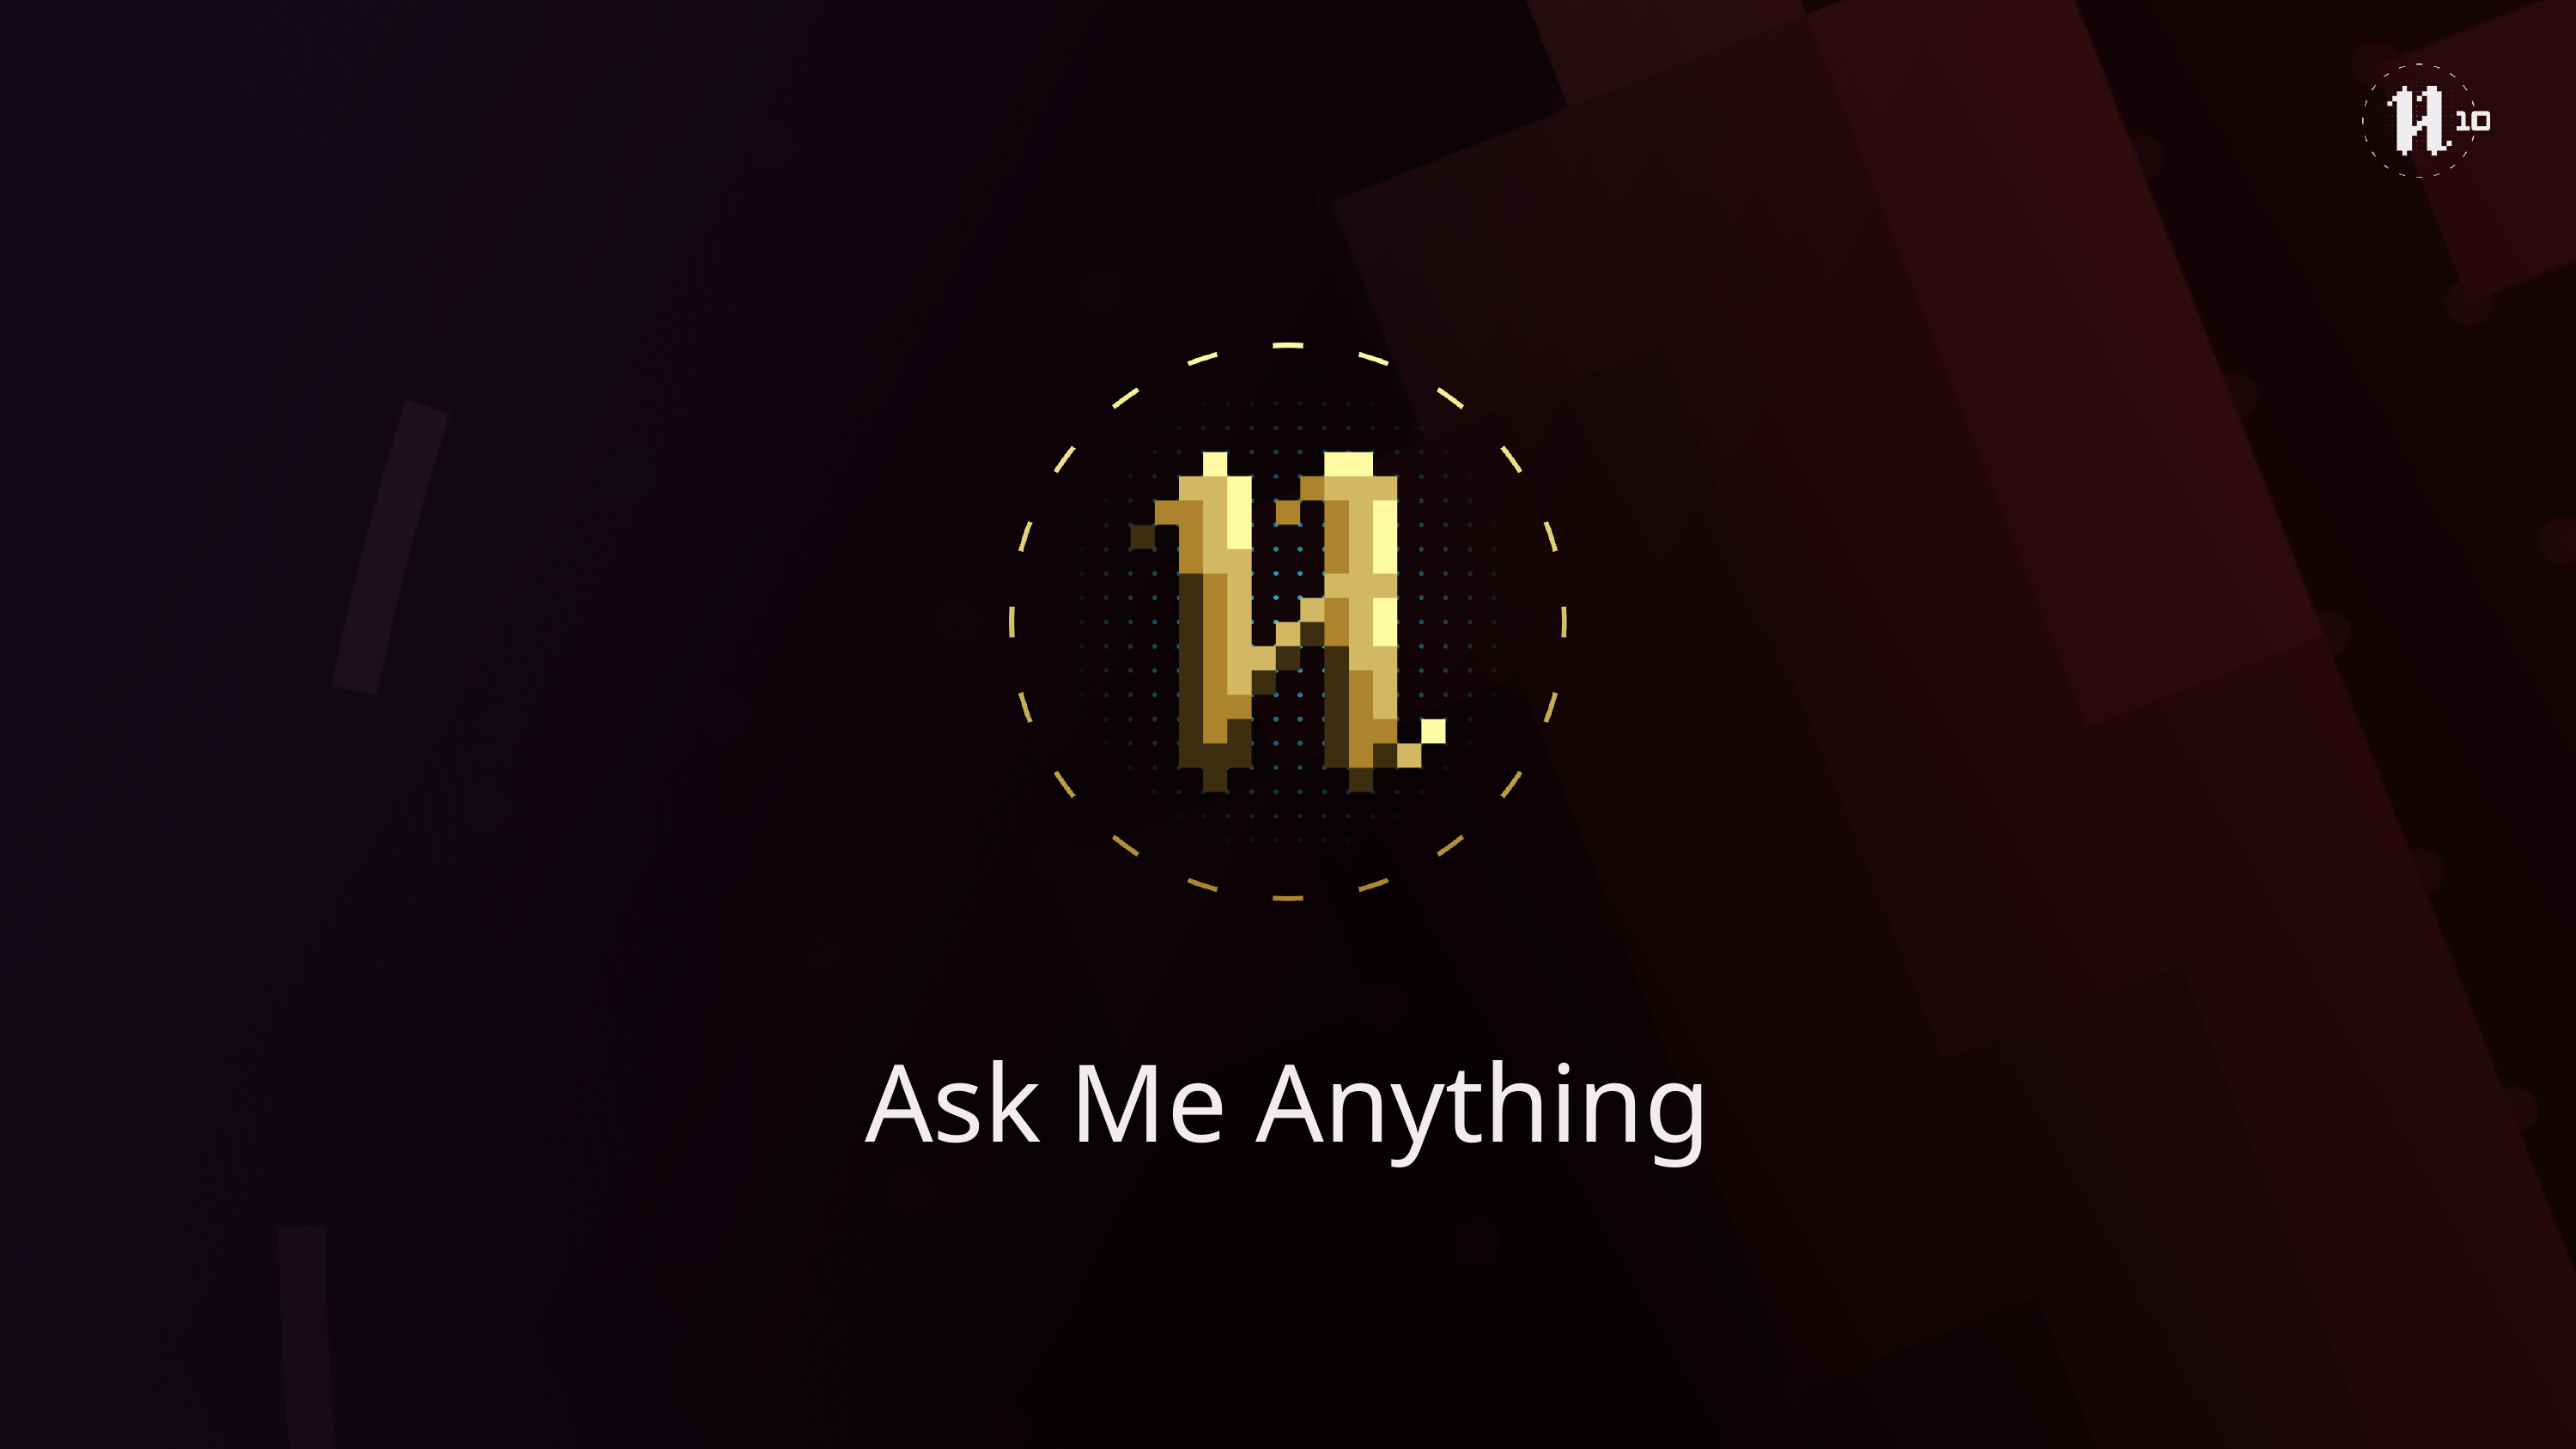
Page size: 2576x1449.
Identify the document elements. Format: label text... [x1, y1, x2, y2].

text_box Ask Me Anything [231, 1034, 2345, 1149]
picture [0, 0, 2576, 1449]
